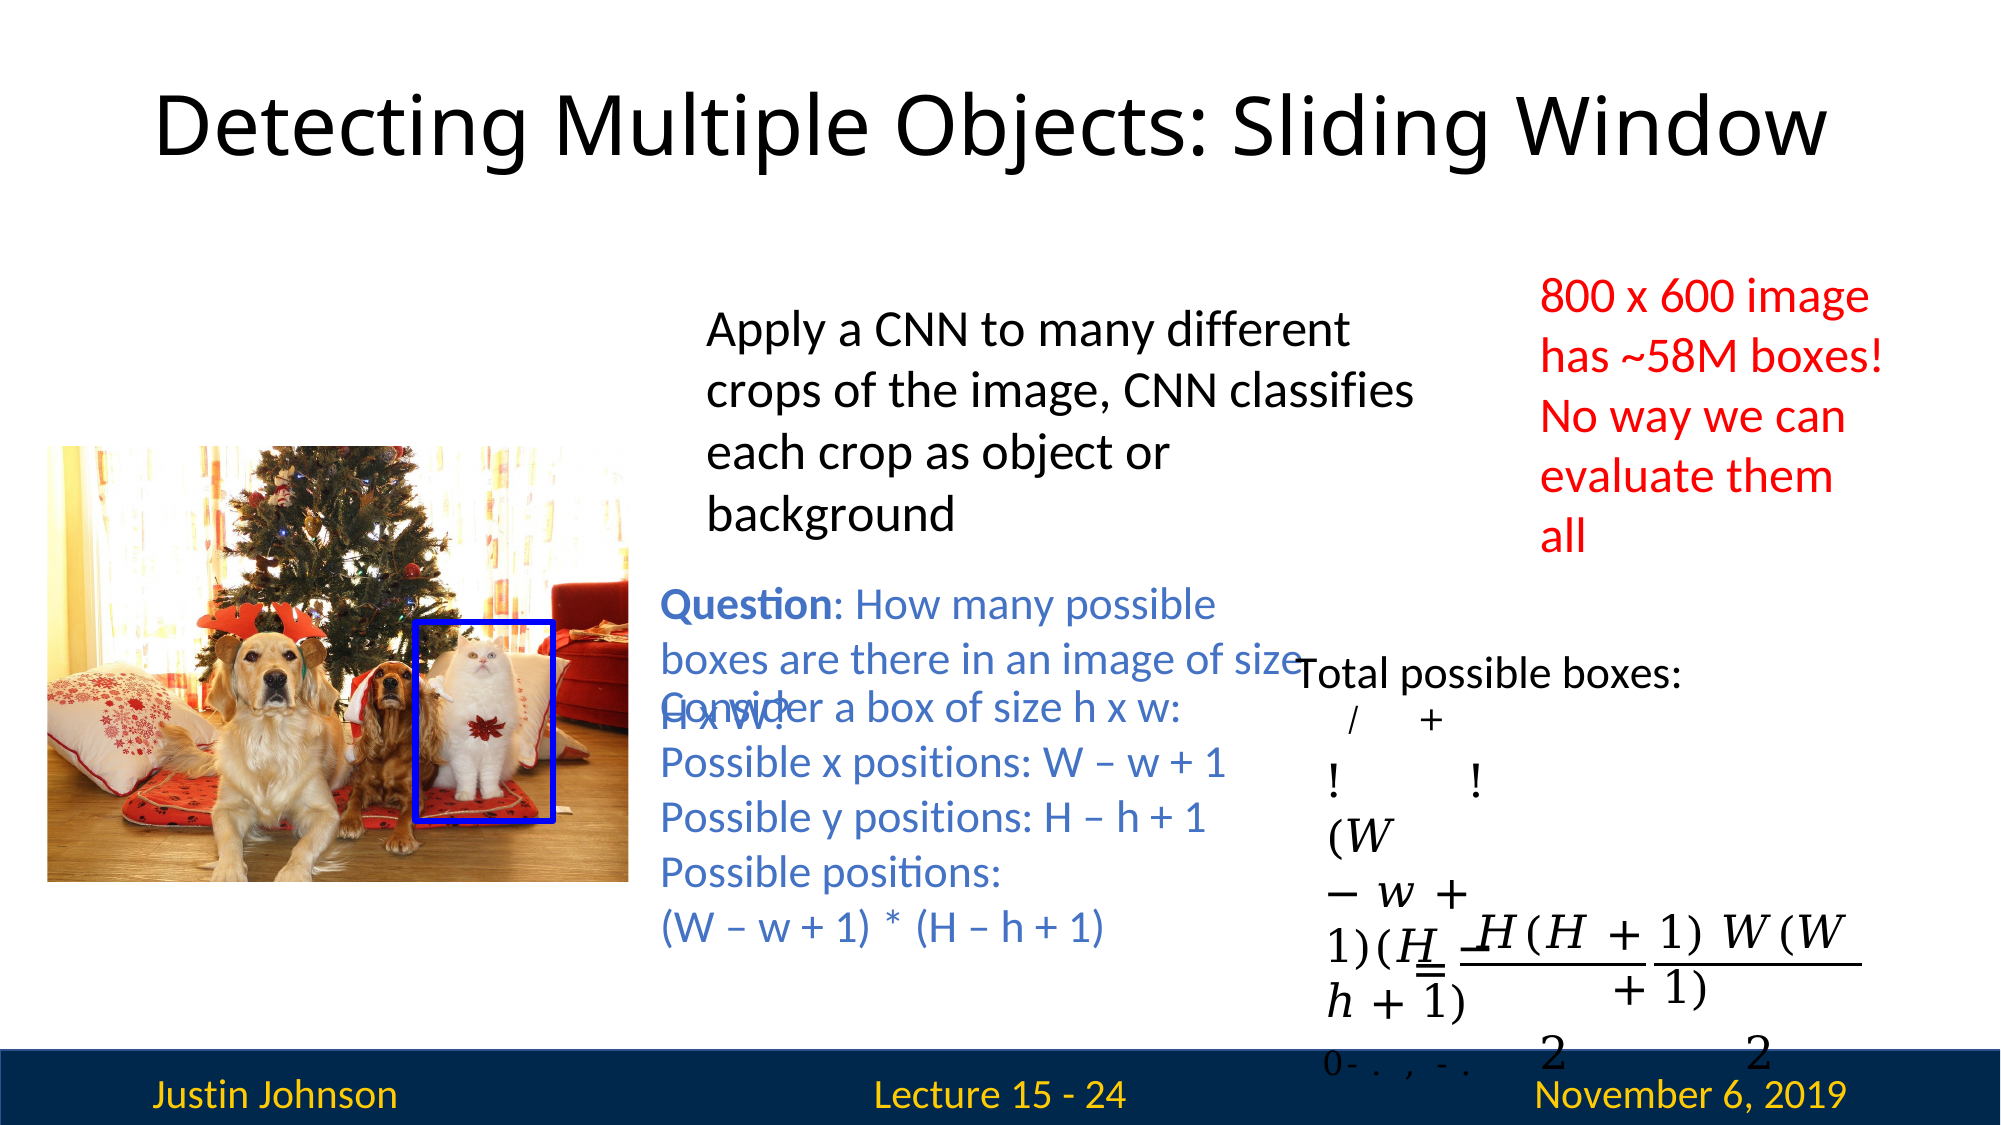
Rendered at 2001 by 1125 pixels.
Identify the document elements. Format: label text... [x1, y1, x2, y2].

text_box 800 x 600 image has ~58M boxes! No way we can evaluate them all [1537, 262, 1893, 563]
title Detecting Multiple Objects: Sliding Window [73, 41, 1927, 260]
text_box = [1410, 937, 1450, 993]
text_box Consider a box of size h x w: Possible x positions: W – w + 1 Possible y positions: H – h + 1 Possible positions: (W – w + 1) * (H – h + 1) [657, 676, 1229, 952]
text_box Apply a CNN to many different crops of the image, CNN classifies each crop as object or background Question: How many possible boxes are there in an image of size H x W? [658, 296, 1432, 739]
slide_number Lecture 15 - 24 [861, 1067, 1141, 1125]
footer Justin Johnson [150, 1066, 400, 1125]
text_box [47, 446, 629, 882]
text_box [415, 622, 553, 821]
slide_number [1532, 1066, 1850, 1125]
text_box Total possible boxes: / + ! !(𝑊 − 𝑤 + 1)(𝐻 − ℎ + 1) 0-. ,-. [1292, 643, 1956, 1083]
text_box 𝐻(𝐻 + 1) 𝑊(𝑊 + 1) 2 2 [1457, 902, 1865, 1079]
